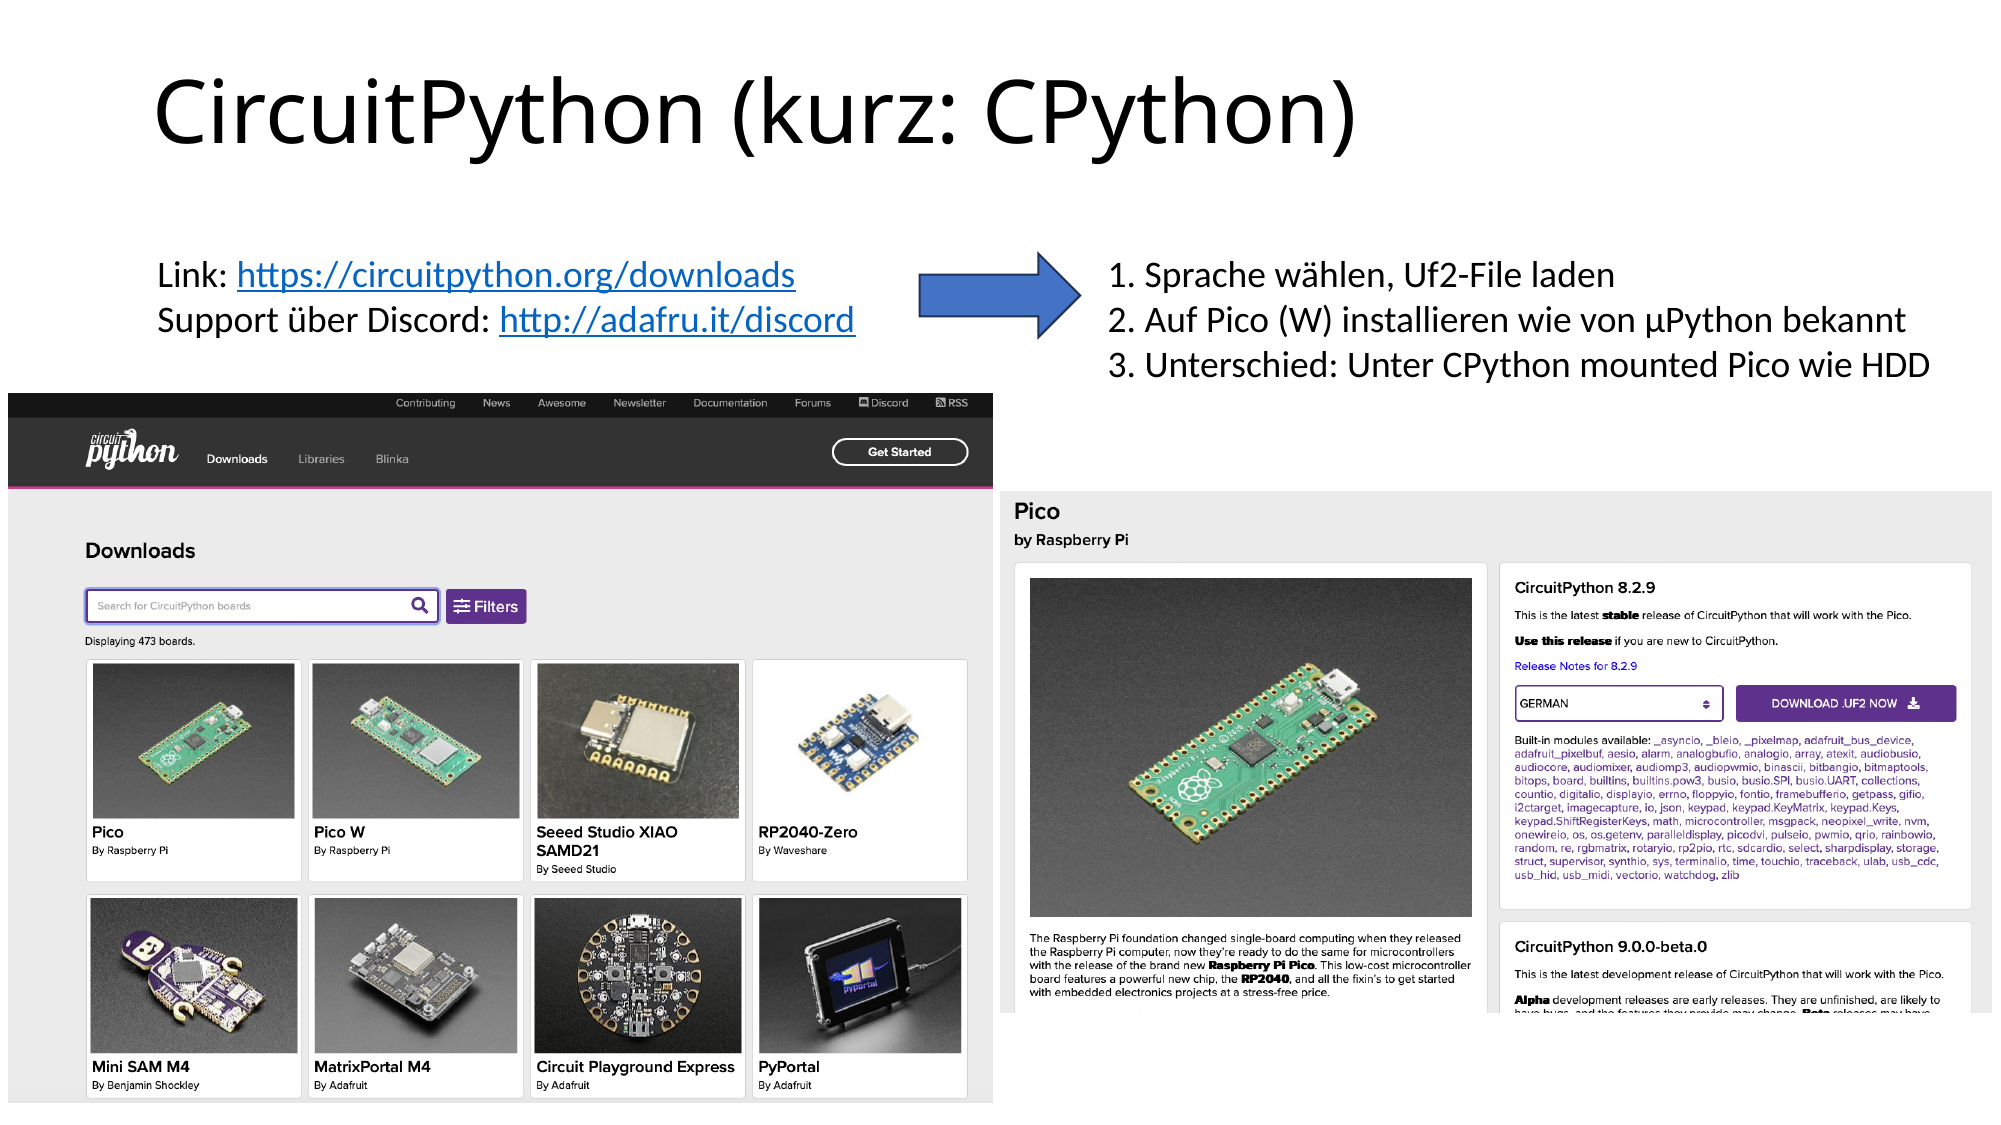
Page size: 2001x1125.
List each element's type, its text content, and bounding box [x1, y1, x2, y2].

picture [1000, 491, 1992, 1014]
text_box Link: https://circuitpython.org/downloads Support über Discord: http://adafru.it/discord [142, 242, 880, 348]
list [8, 393, 993, 1103]
text_box 1. Sprache wählen, Uf2-File laden 2. Auf Pico (W) installieren wie von µPython bekannt 3. Unterschied: Unter CPython mounted Pico wie HDD [1092, 242, 1963, 392]
title CircuitPython (kurz: CPython) [137, 59, 1863, 171]
text_box [918, 251, 1082, 340]
